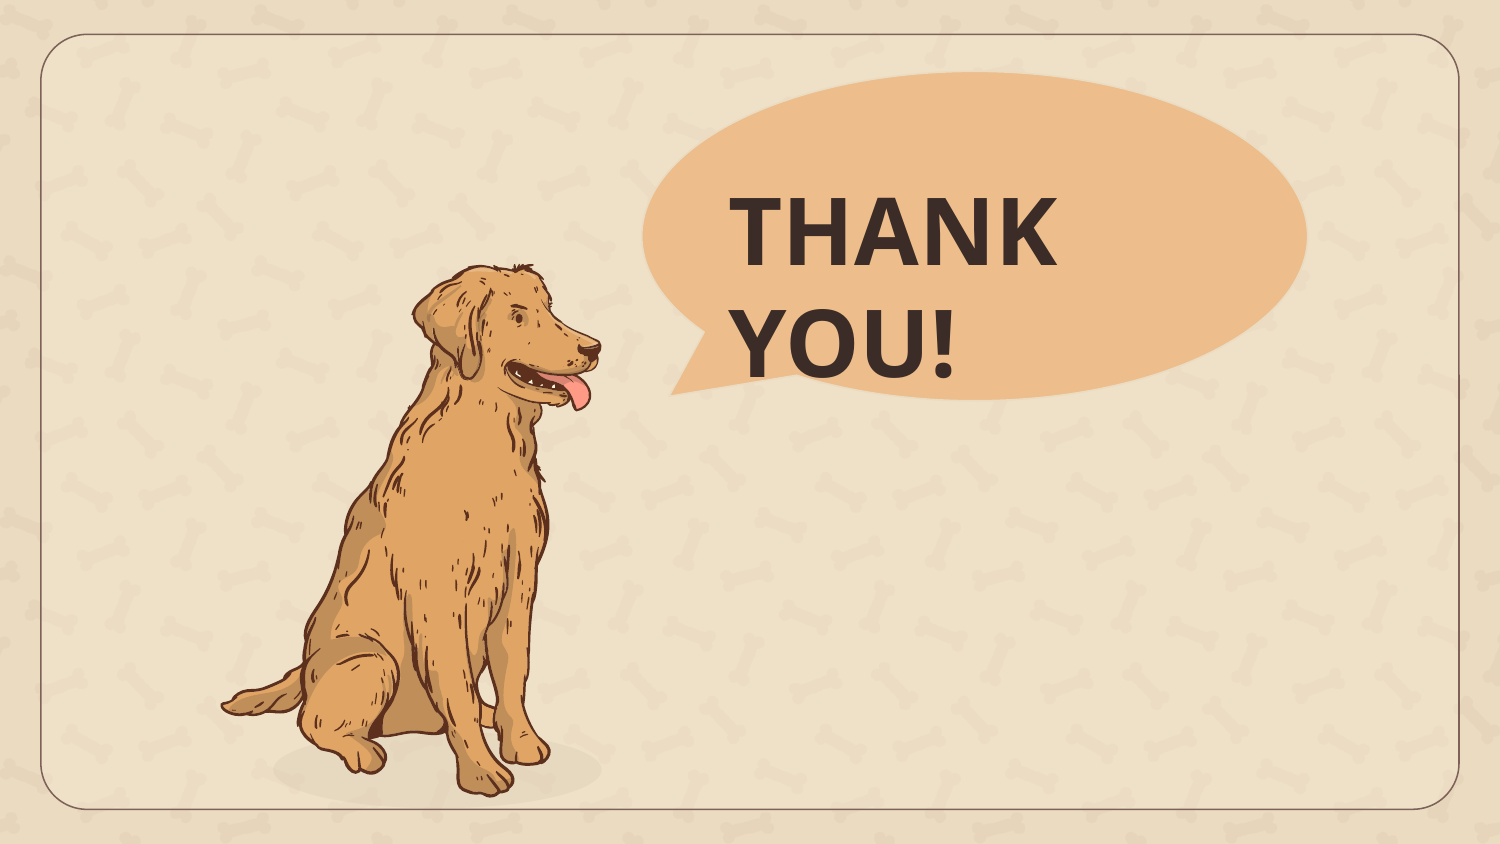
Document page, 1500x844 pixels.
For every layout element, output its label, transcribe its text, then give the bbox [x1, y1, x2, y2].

text_box [641, 71, 1308, 401]
title THANK YOU! [713, 156, 1272, 307]
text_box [219, 263, 602, 809]
